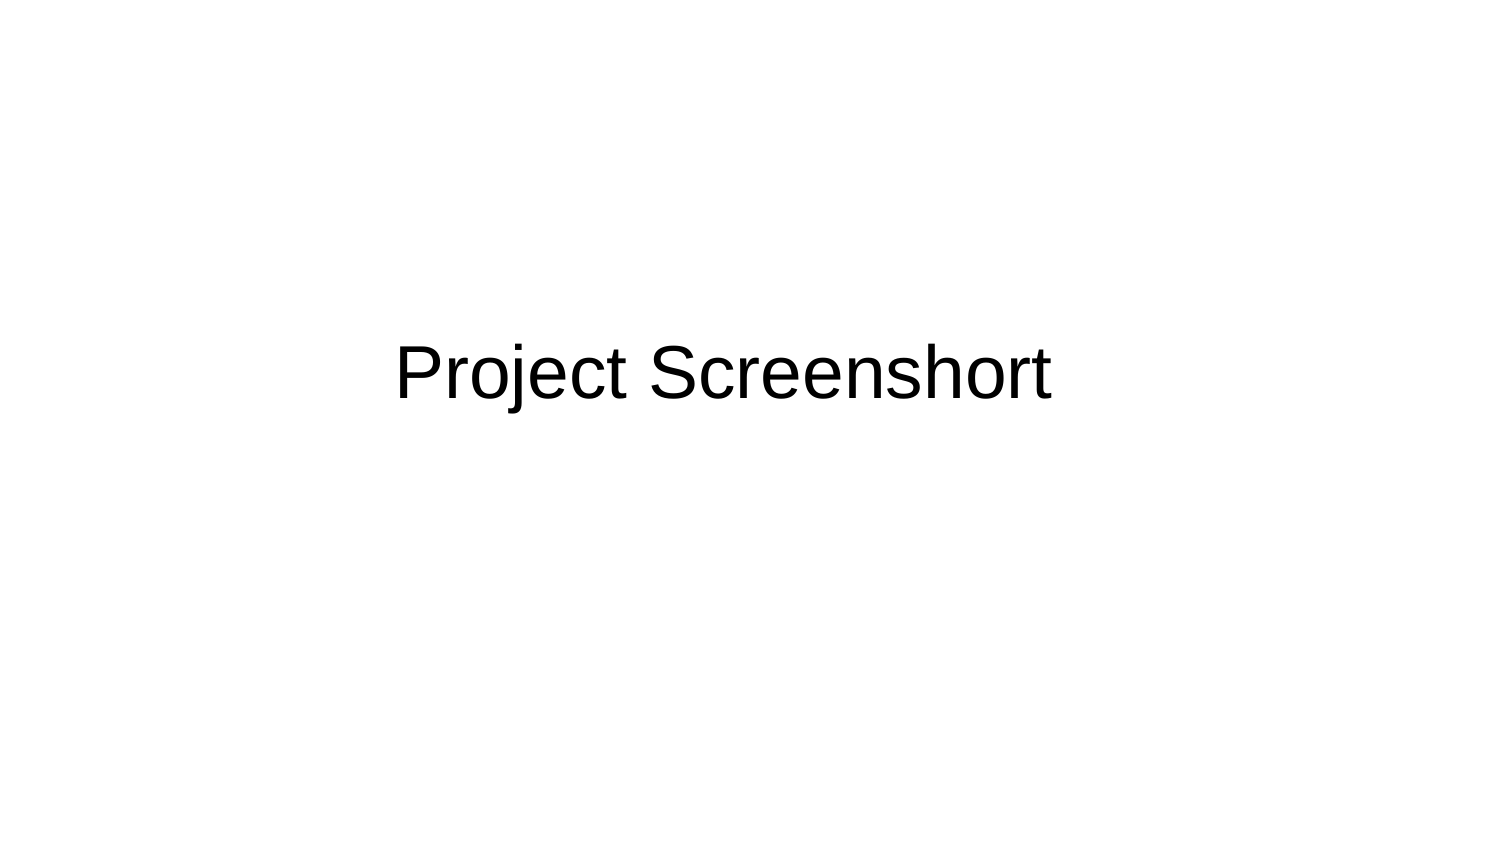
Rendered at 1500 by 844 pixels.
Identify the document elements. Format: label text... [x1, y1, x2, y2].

text_box Project Screenshort [379, 316, 1219, 422]
